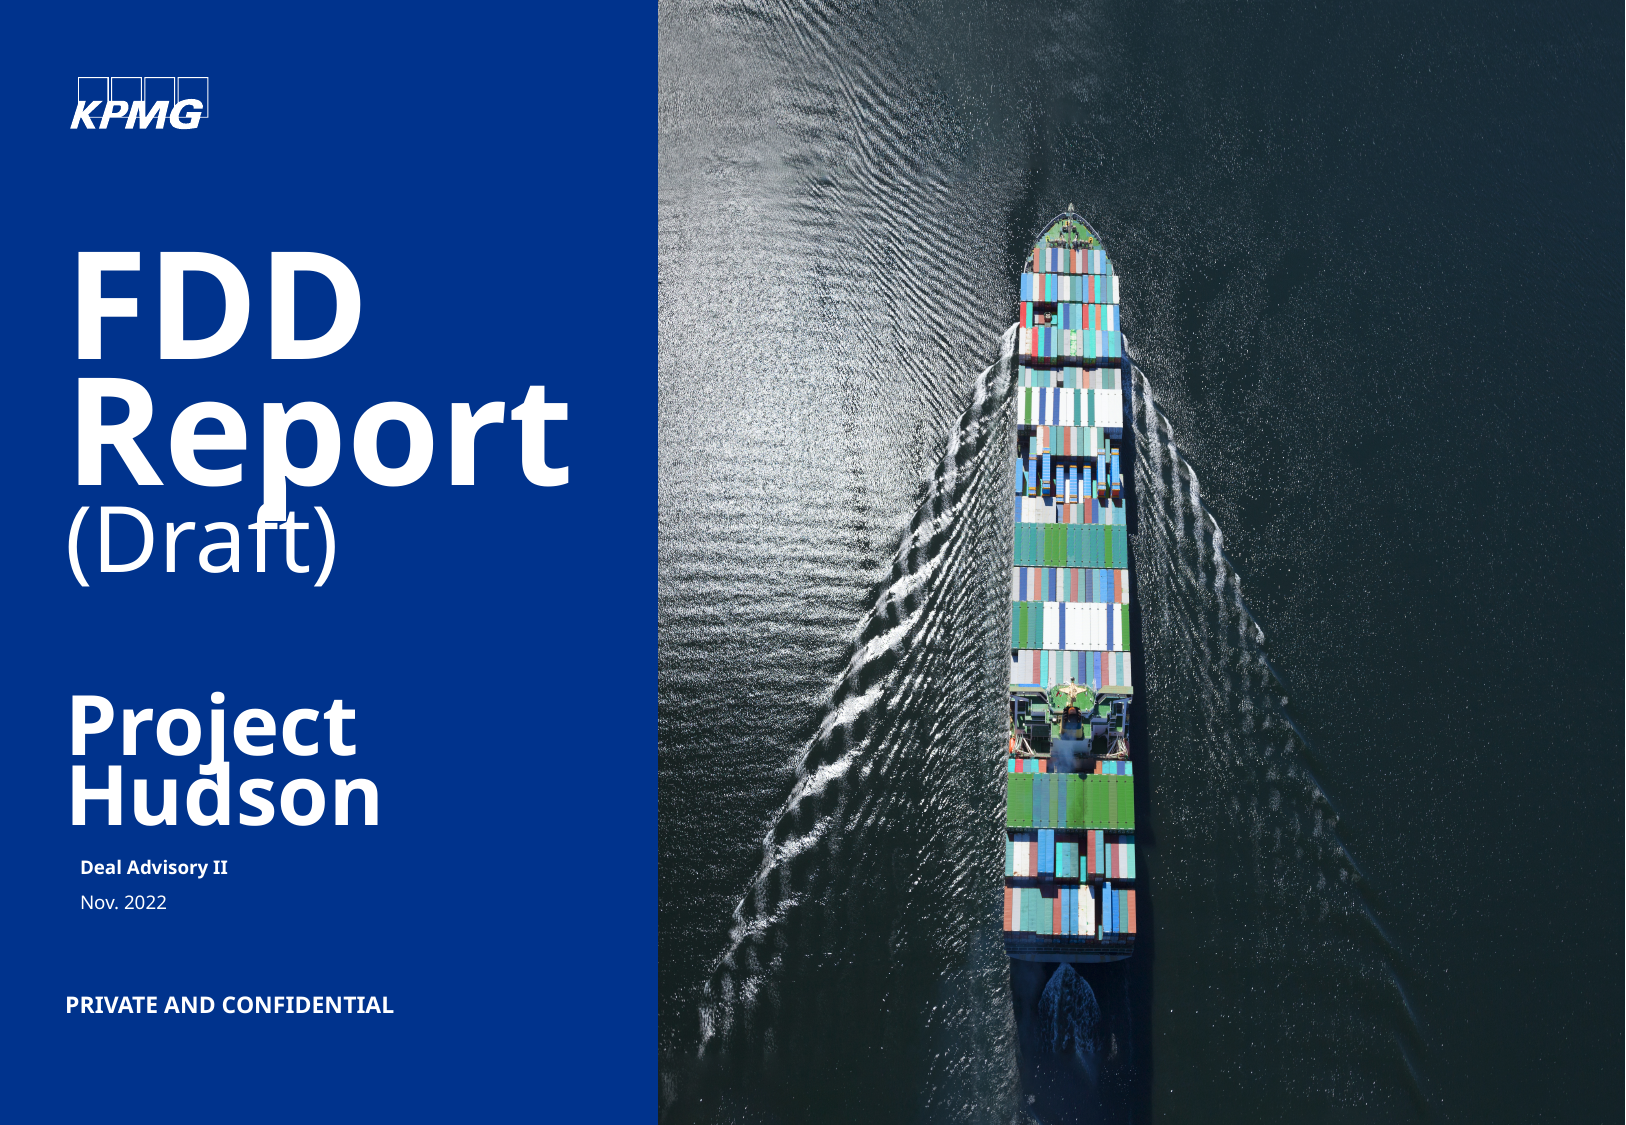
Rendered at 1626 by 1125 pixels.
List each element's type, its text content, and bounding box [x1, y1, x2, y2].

title FDD Report (Draft) Project Hudson [65, 258, 634, 835]
picture [658, 0, 1625, 1125]
text_box Deal Advisory II Nov. 2022 [65, 847, 1163, 884]
